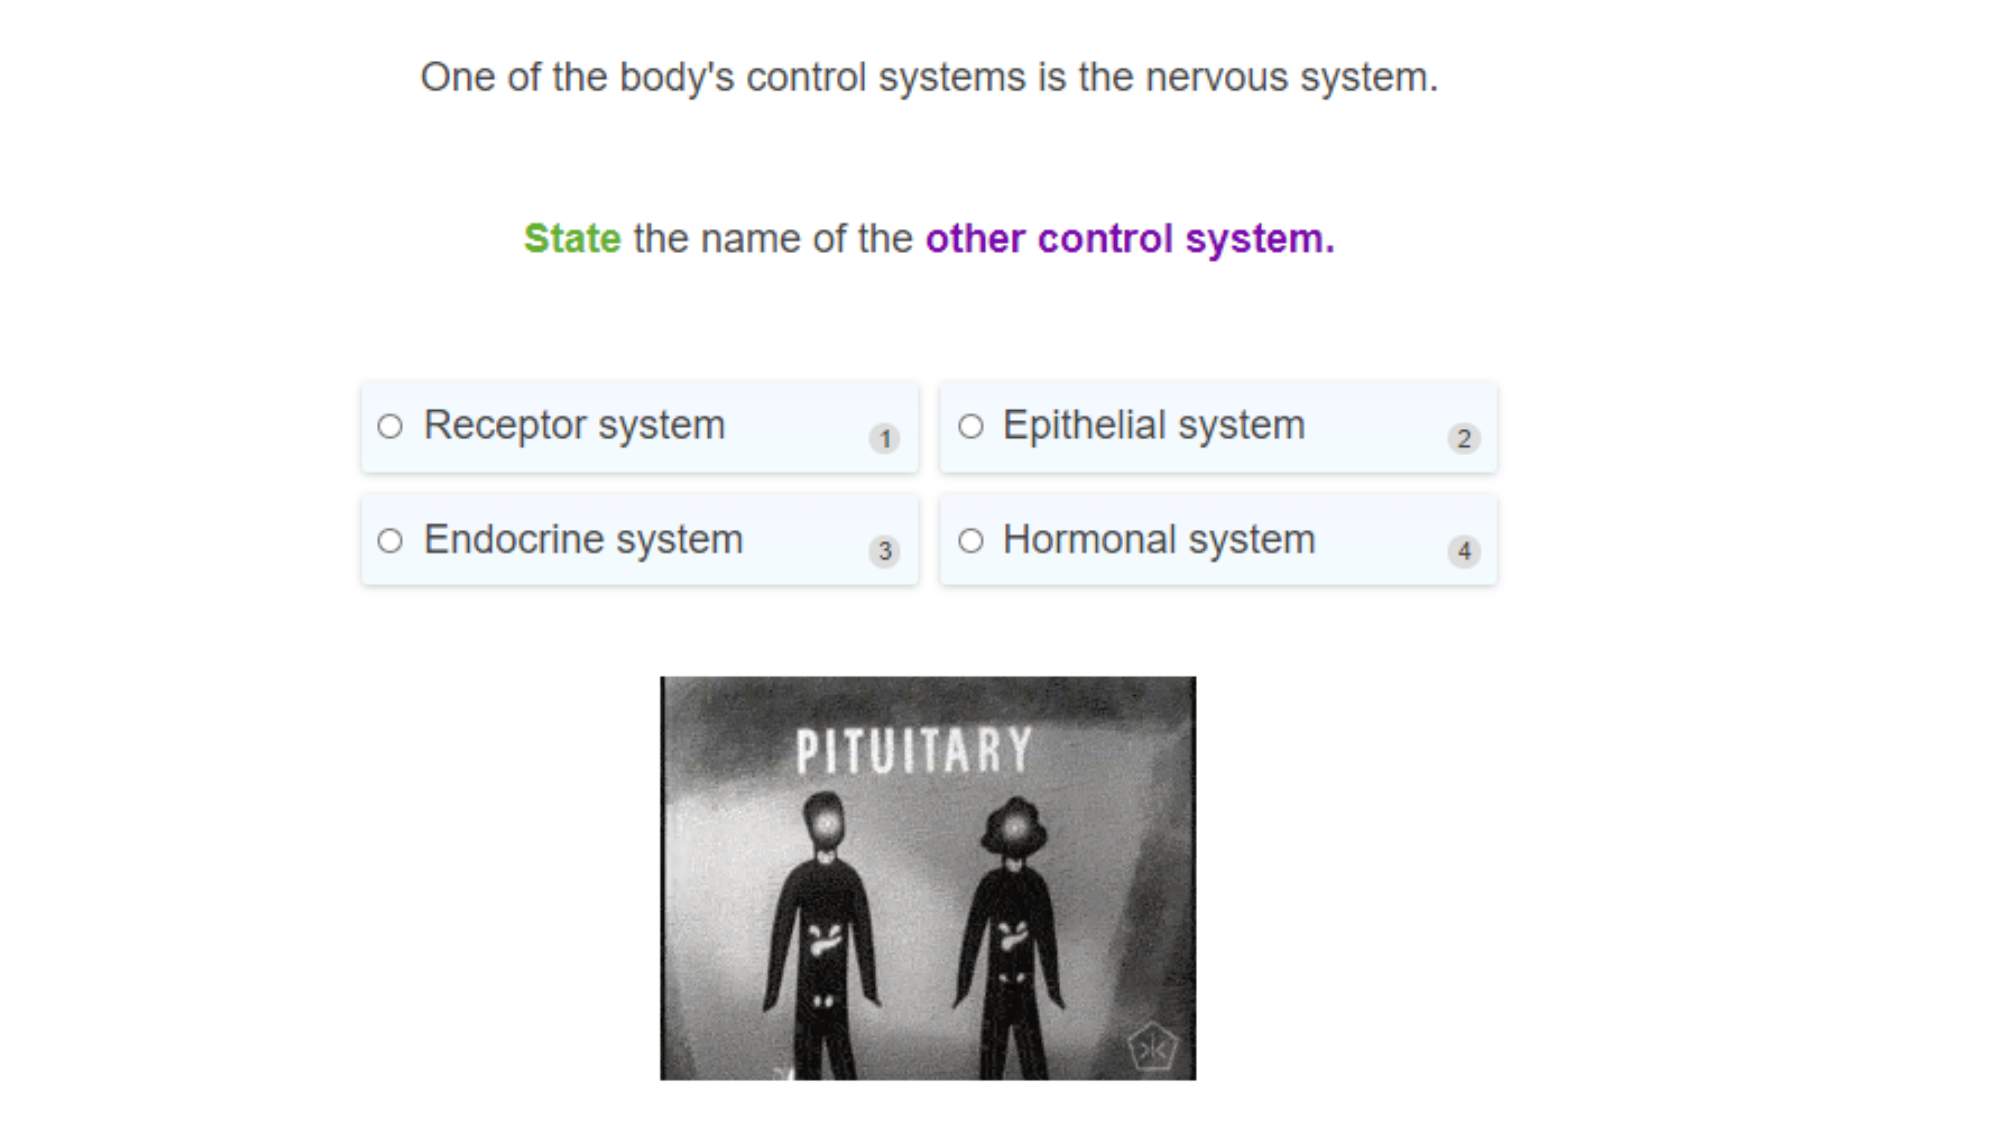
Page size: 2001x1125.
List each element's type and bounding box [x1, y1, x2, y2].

picture [311, 24, 1594, 1108]
